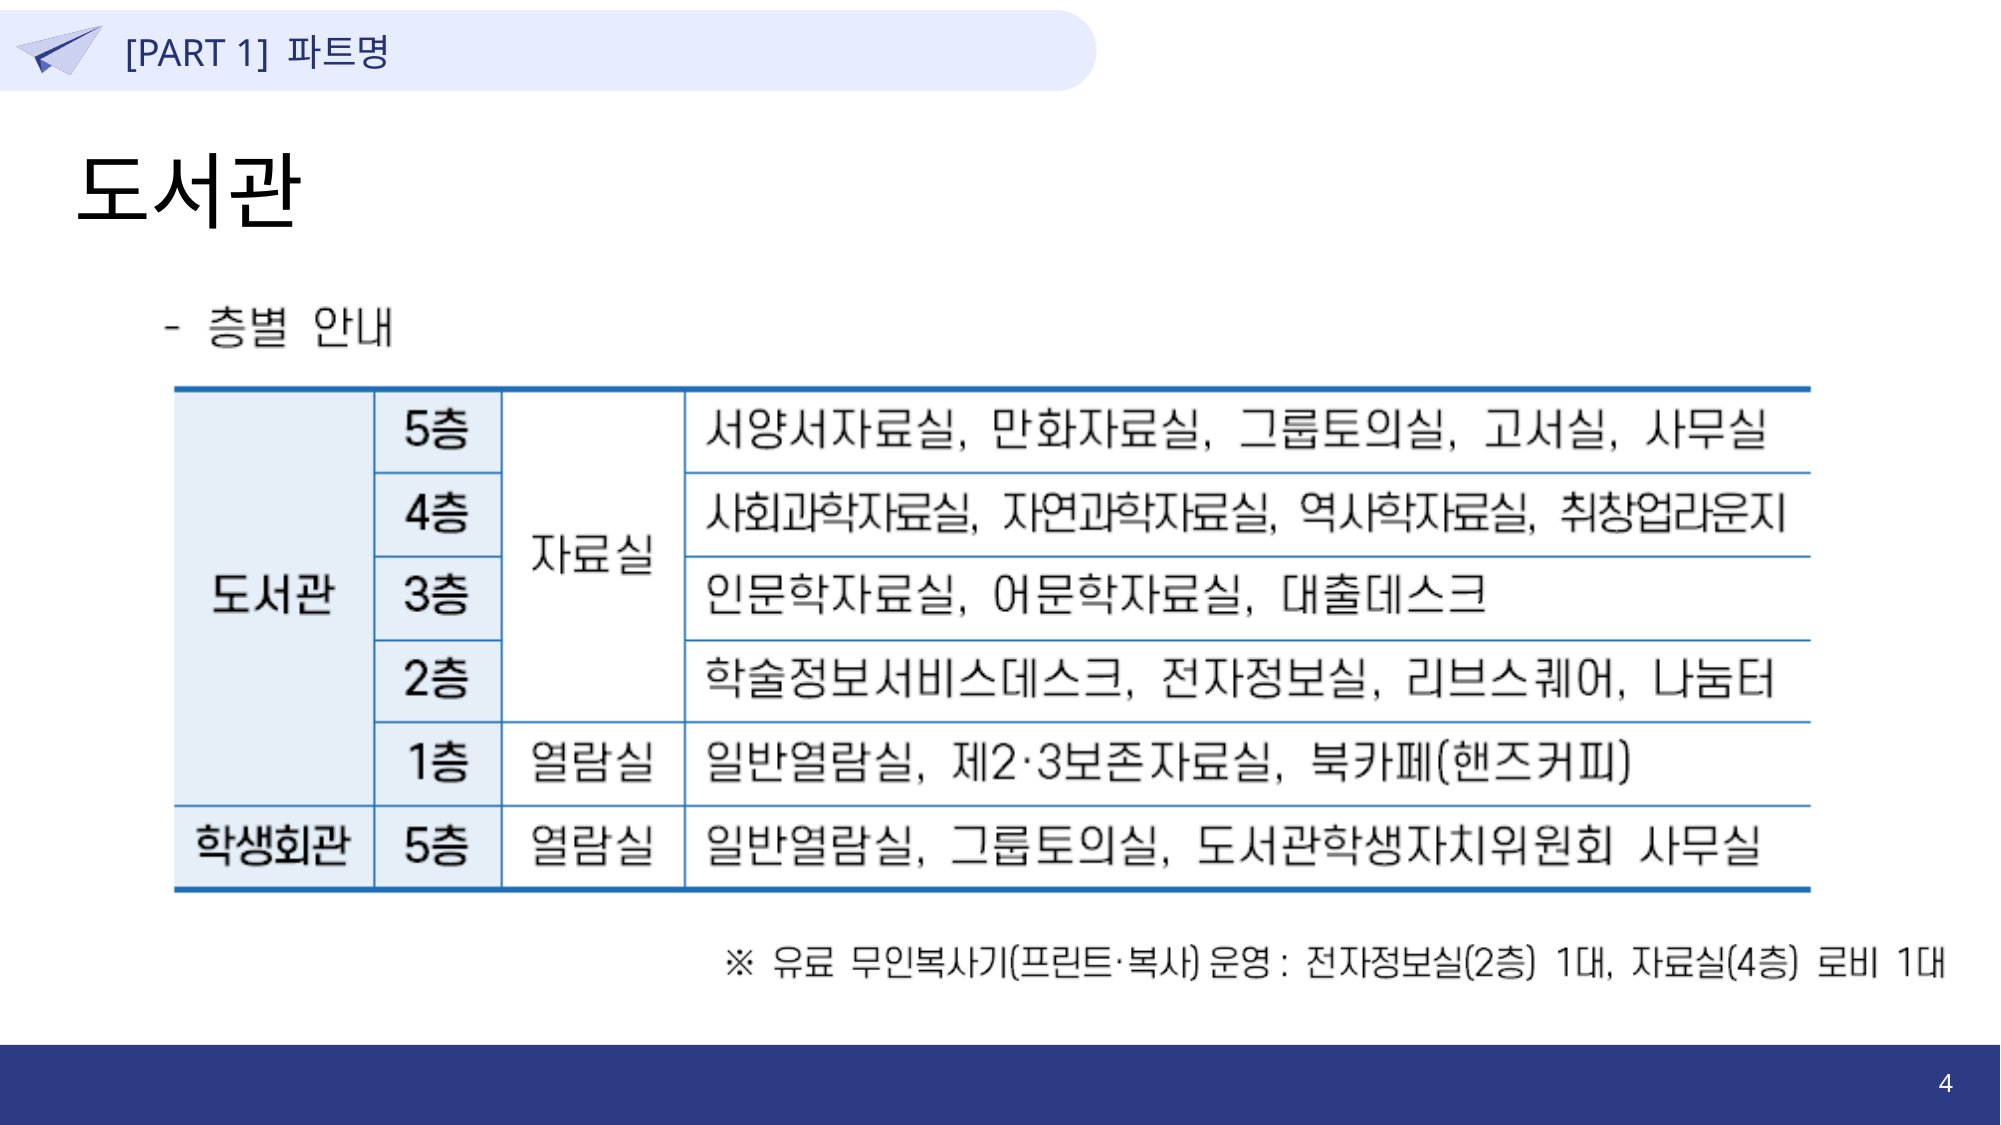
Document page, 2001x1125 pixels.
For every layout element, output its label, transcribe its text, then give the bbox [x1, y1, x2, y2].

text_box 도서관 [59, 131, 441, 247]
picture [16, 26, 109, 83]
title [PART 1] 파트명 [109, 22, 1065, 87]
picture [125, 293, 1968, 997]
slide_number 4 [1517, 1055, 1968, 1115]
